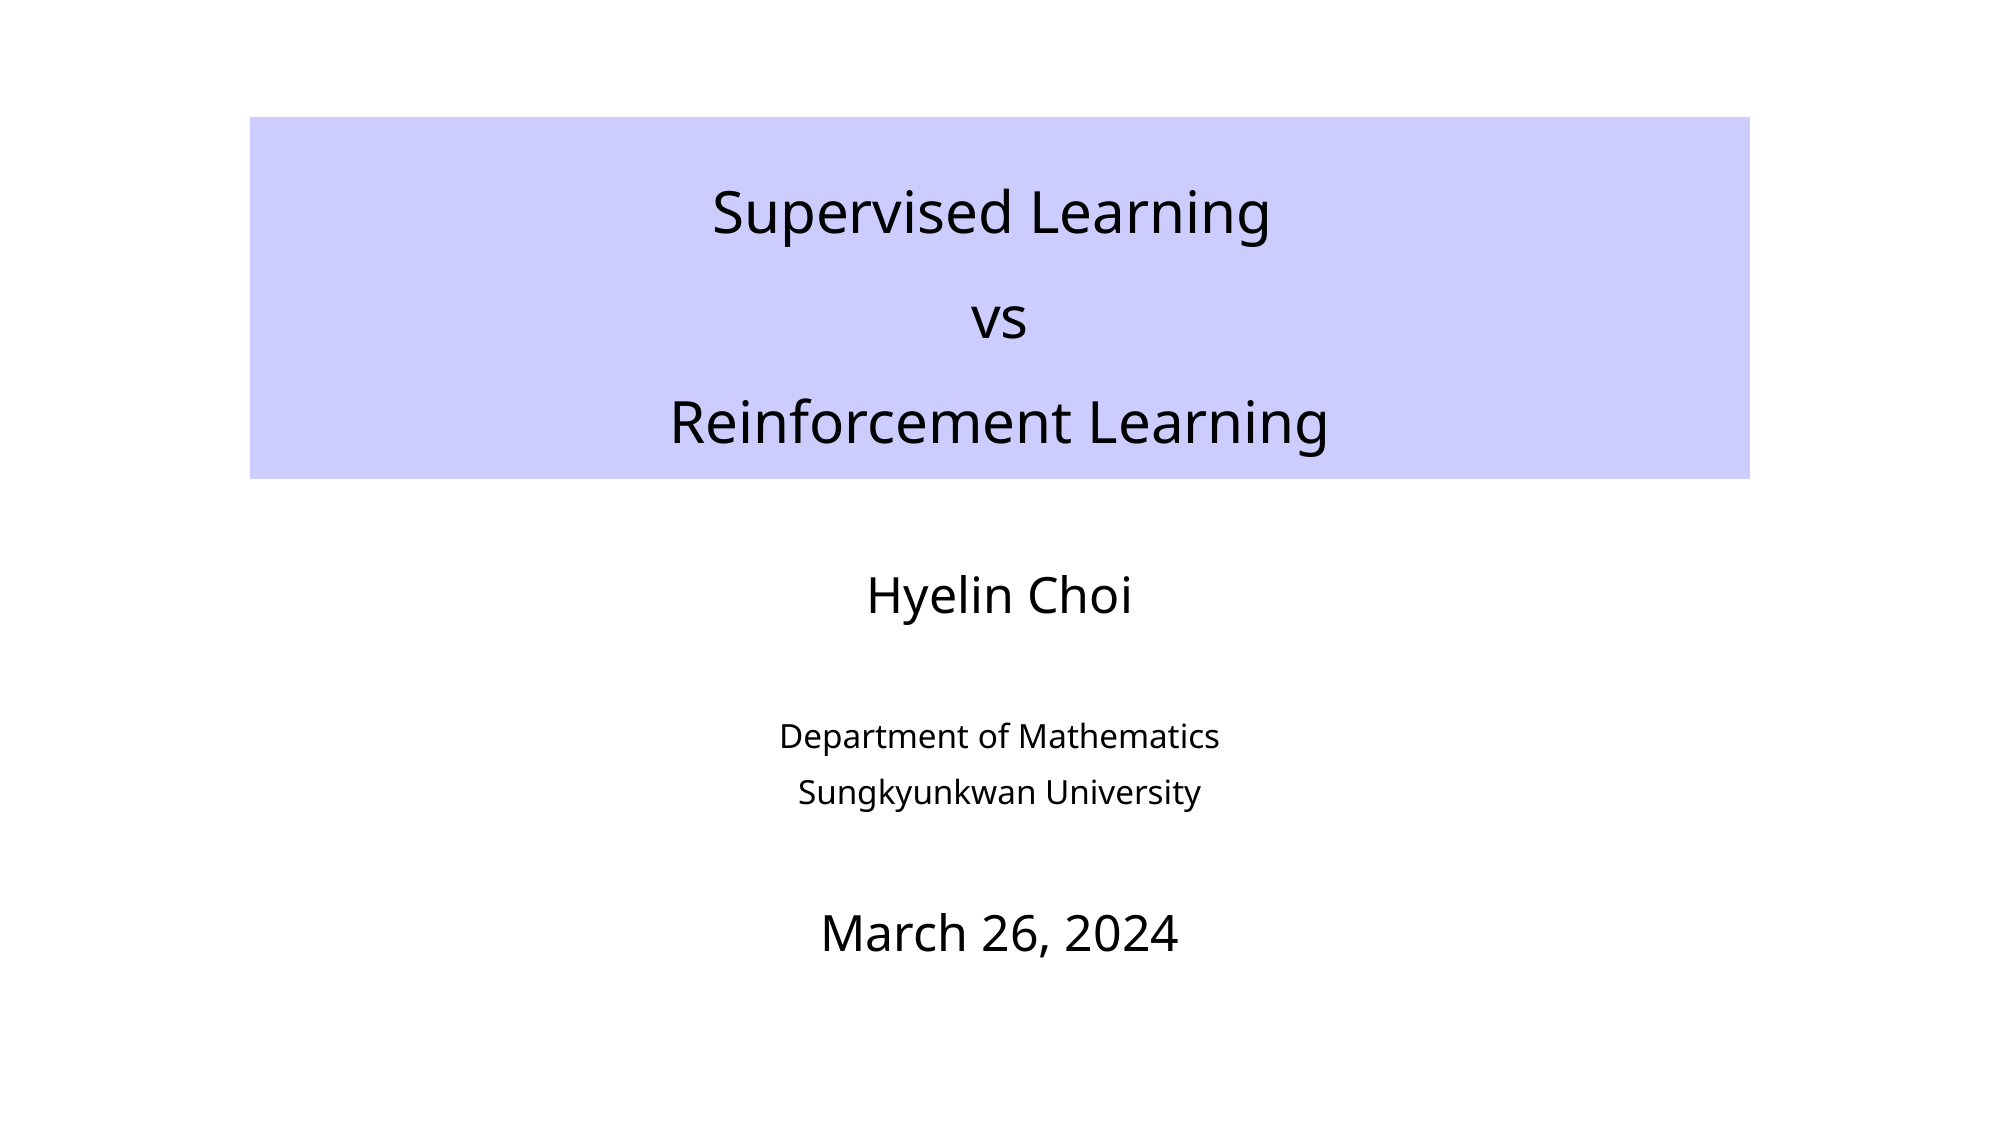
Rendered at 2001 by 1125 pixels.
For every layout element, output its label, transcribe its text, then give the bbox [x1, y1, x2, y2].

subtitle Hyelin Choi Department of Mathematics Sungkyunkwan University March 26, 2024 [249, 562, 1750, 1008]
text_box Supervised Learning vs Reinforcement Learning [249, 116, 1751, 480]
